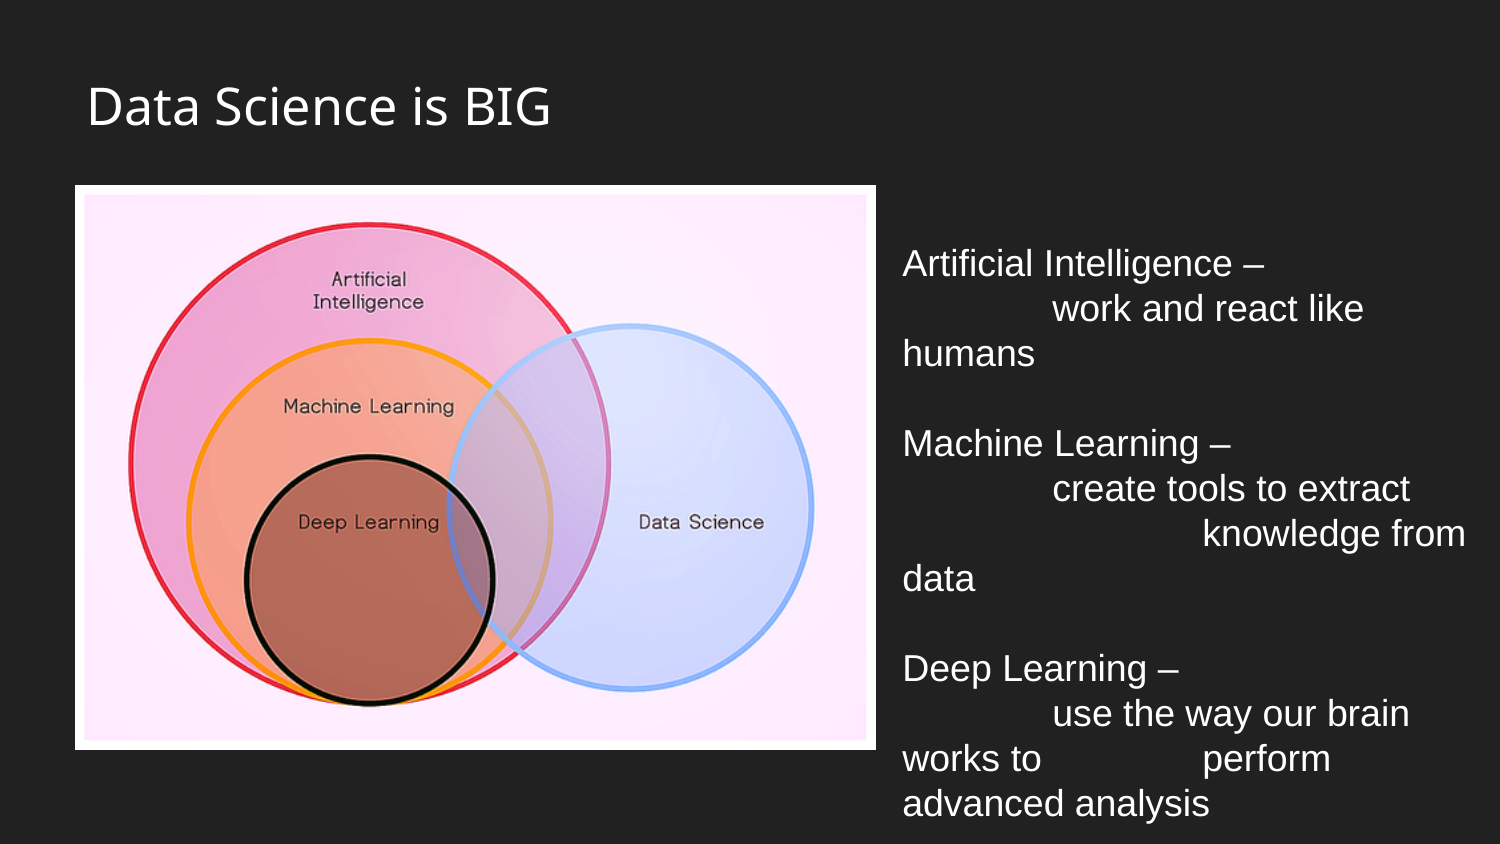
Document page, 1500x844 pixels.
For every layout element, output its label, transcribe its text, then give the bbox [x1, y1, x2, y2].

text_box Artificial Intelligence – work and react like humans Machine Learning – create tools to extract knowledge from data Deep Learning – use the way our brain works to perform advanced analysis [891, 233, 1500, 830]
title Data Science is BIG [75, 33, 1425, 175]
picture [74, 185, 876, 750]
